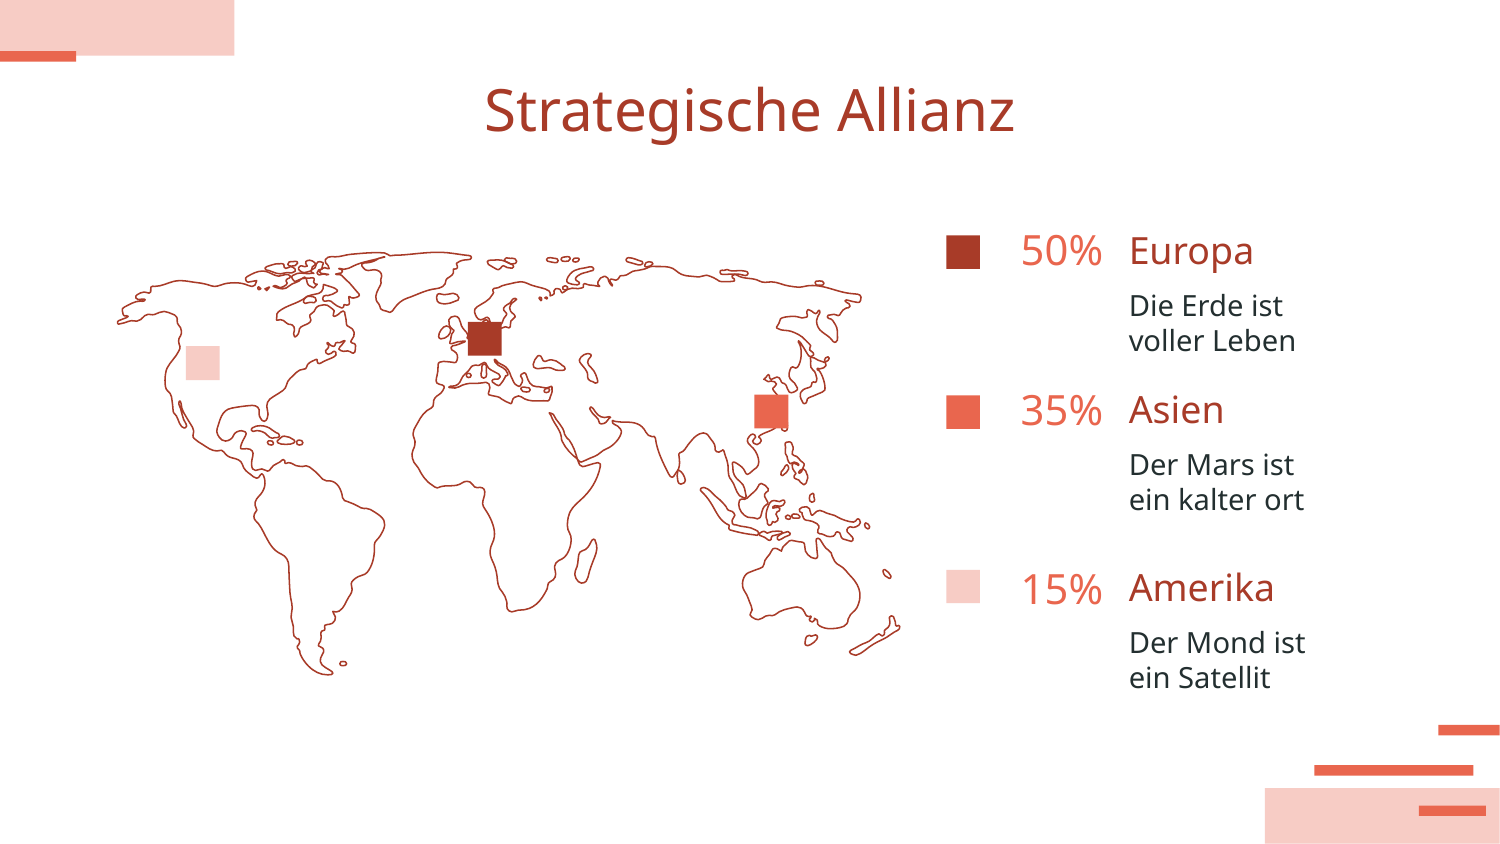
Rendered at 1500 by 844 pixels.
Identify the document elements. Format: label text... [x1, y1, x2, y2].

text_box Europa [1119, 217, 1376, 282]
text_box Asien [1119, 376, 1376, 441]
text_box 15% [951, 555, 1119, 620]
text_box Die Erde ist voller Leben [1113, 272, 1354, 373]
text_box Der Mars ist ein kalter ort [1113, 431, 1354, 532]
text_box [946, 395, 980, 429]
text_box Der Mond ist ein Satellit [1113, 609, 1354, 710]
text_box 35% [951, 376, 1119, 441]
text_box [946, 235, 980, 269]
text_box 50% [951, 217, 1119, 282]
title Strategische Allianz [78, 61, 1421, 156]
text_box [946, 569, 980, 604]
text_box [116, 252, 901, 676]
text_box Amerika [1113, 554, 1376, 619]
